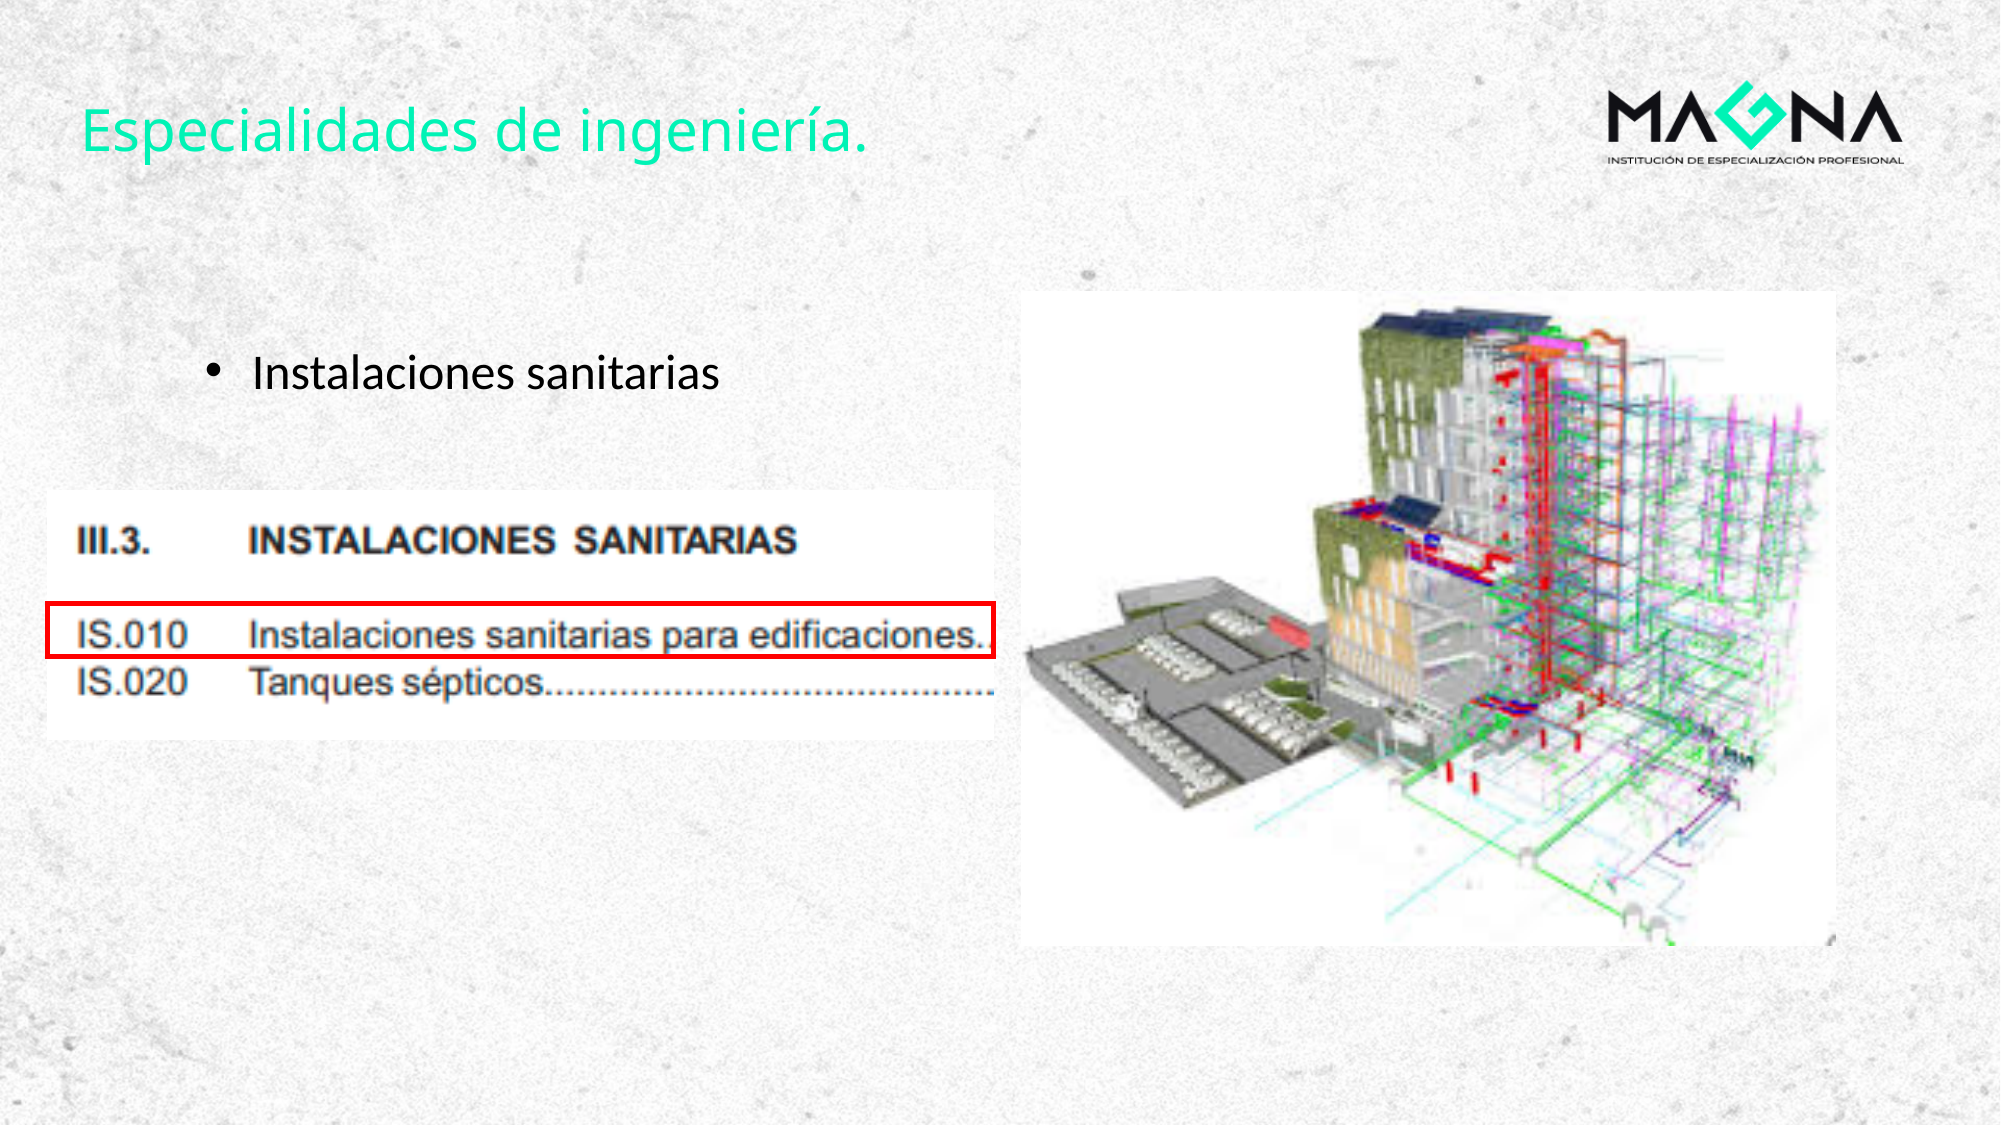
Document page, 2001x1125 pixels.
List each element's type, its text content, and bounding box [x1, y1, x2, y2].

picture [0, 0, 2001, 1125]
title Especialidades de ingeniería. [65, 23, 1508, 241]
text_box Instalaciones sanitarias [115, 331, 1000, 407]
